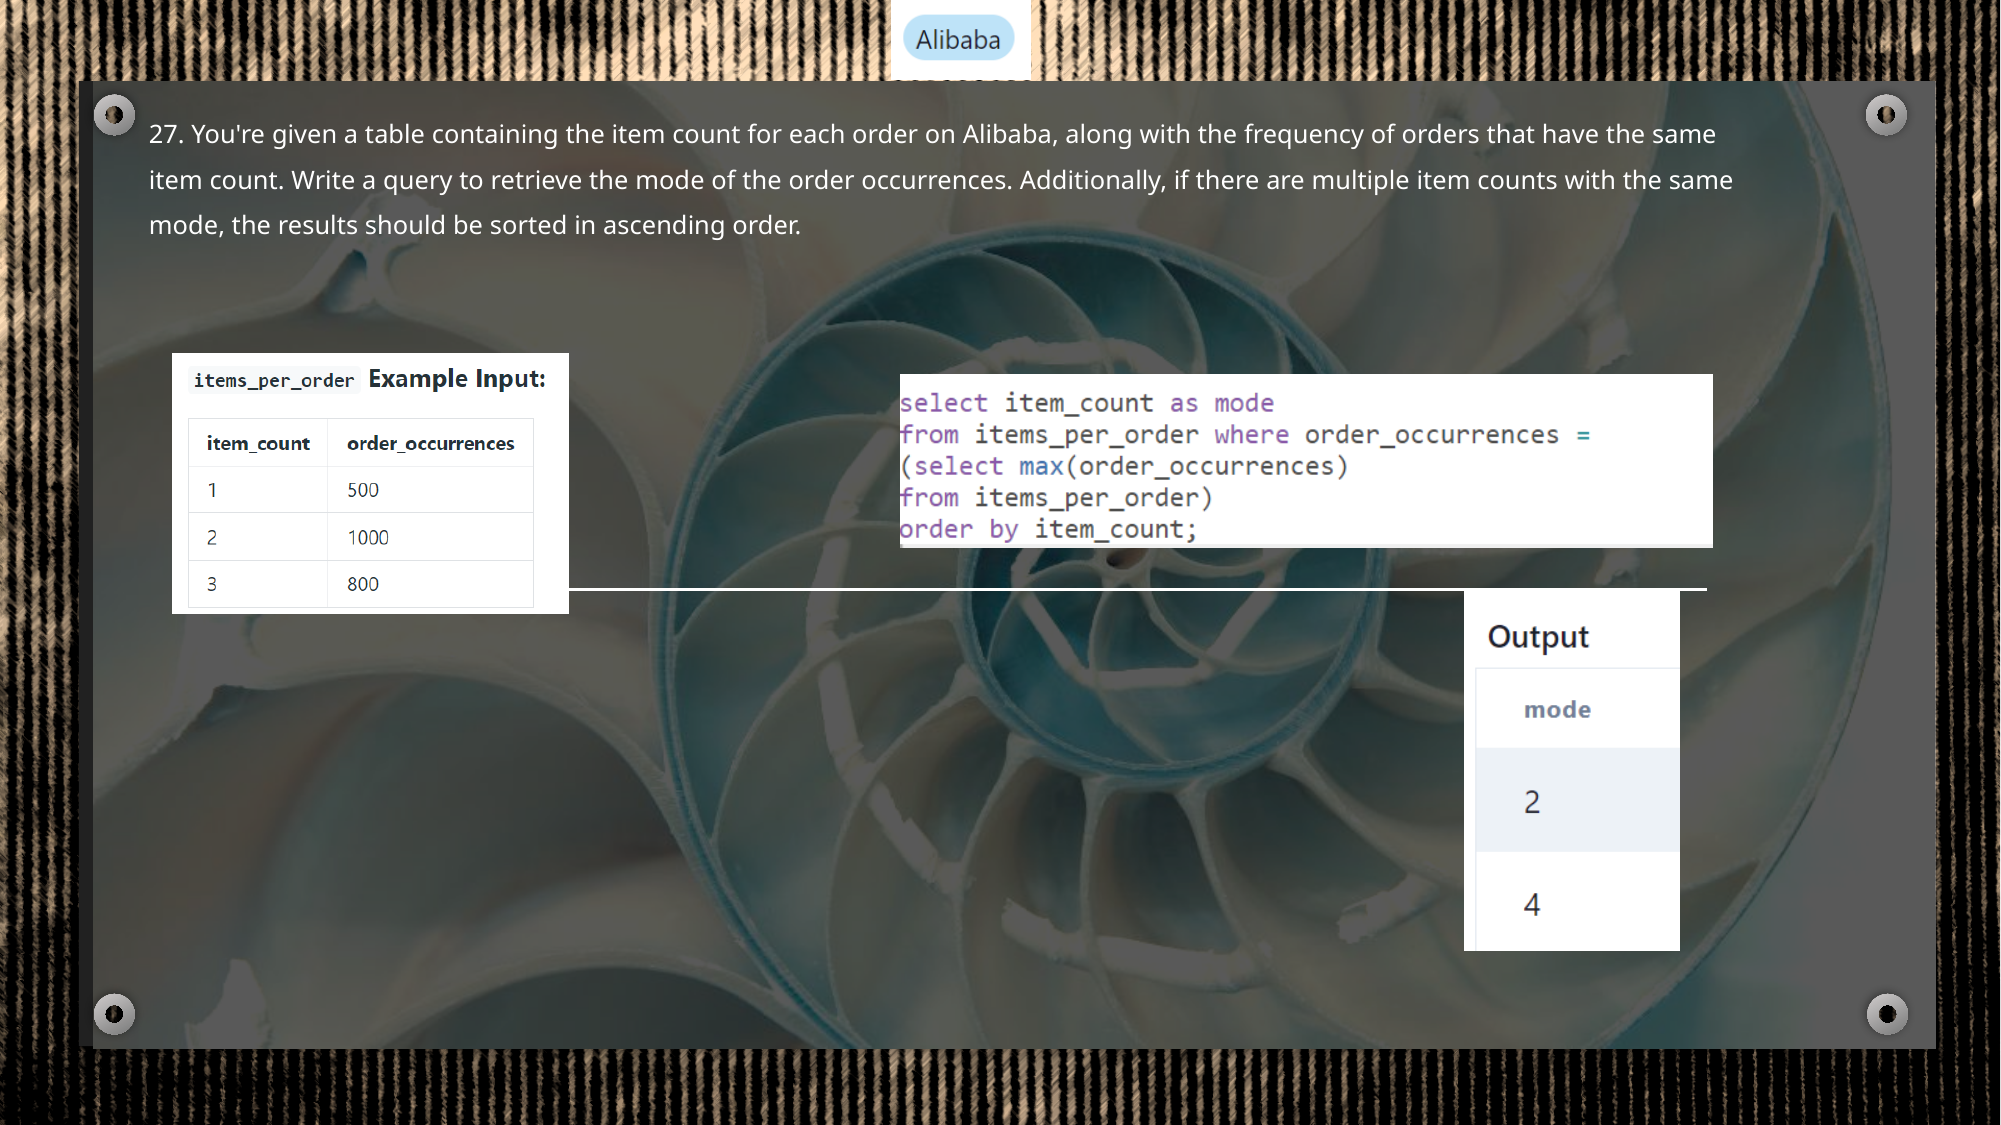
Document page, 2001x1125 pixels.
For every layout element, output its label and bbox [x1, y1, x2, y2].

text_box [93, 94, 1909, 1035]
picture [0, 0, 2001, 1125]
